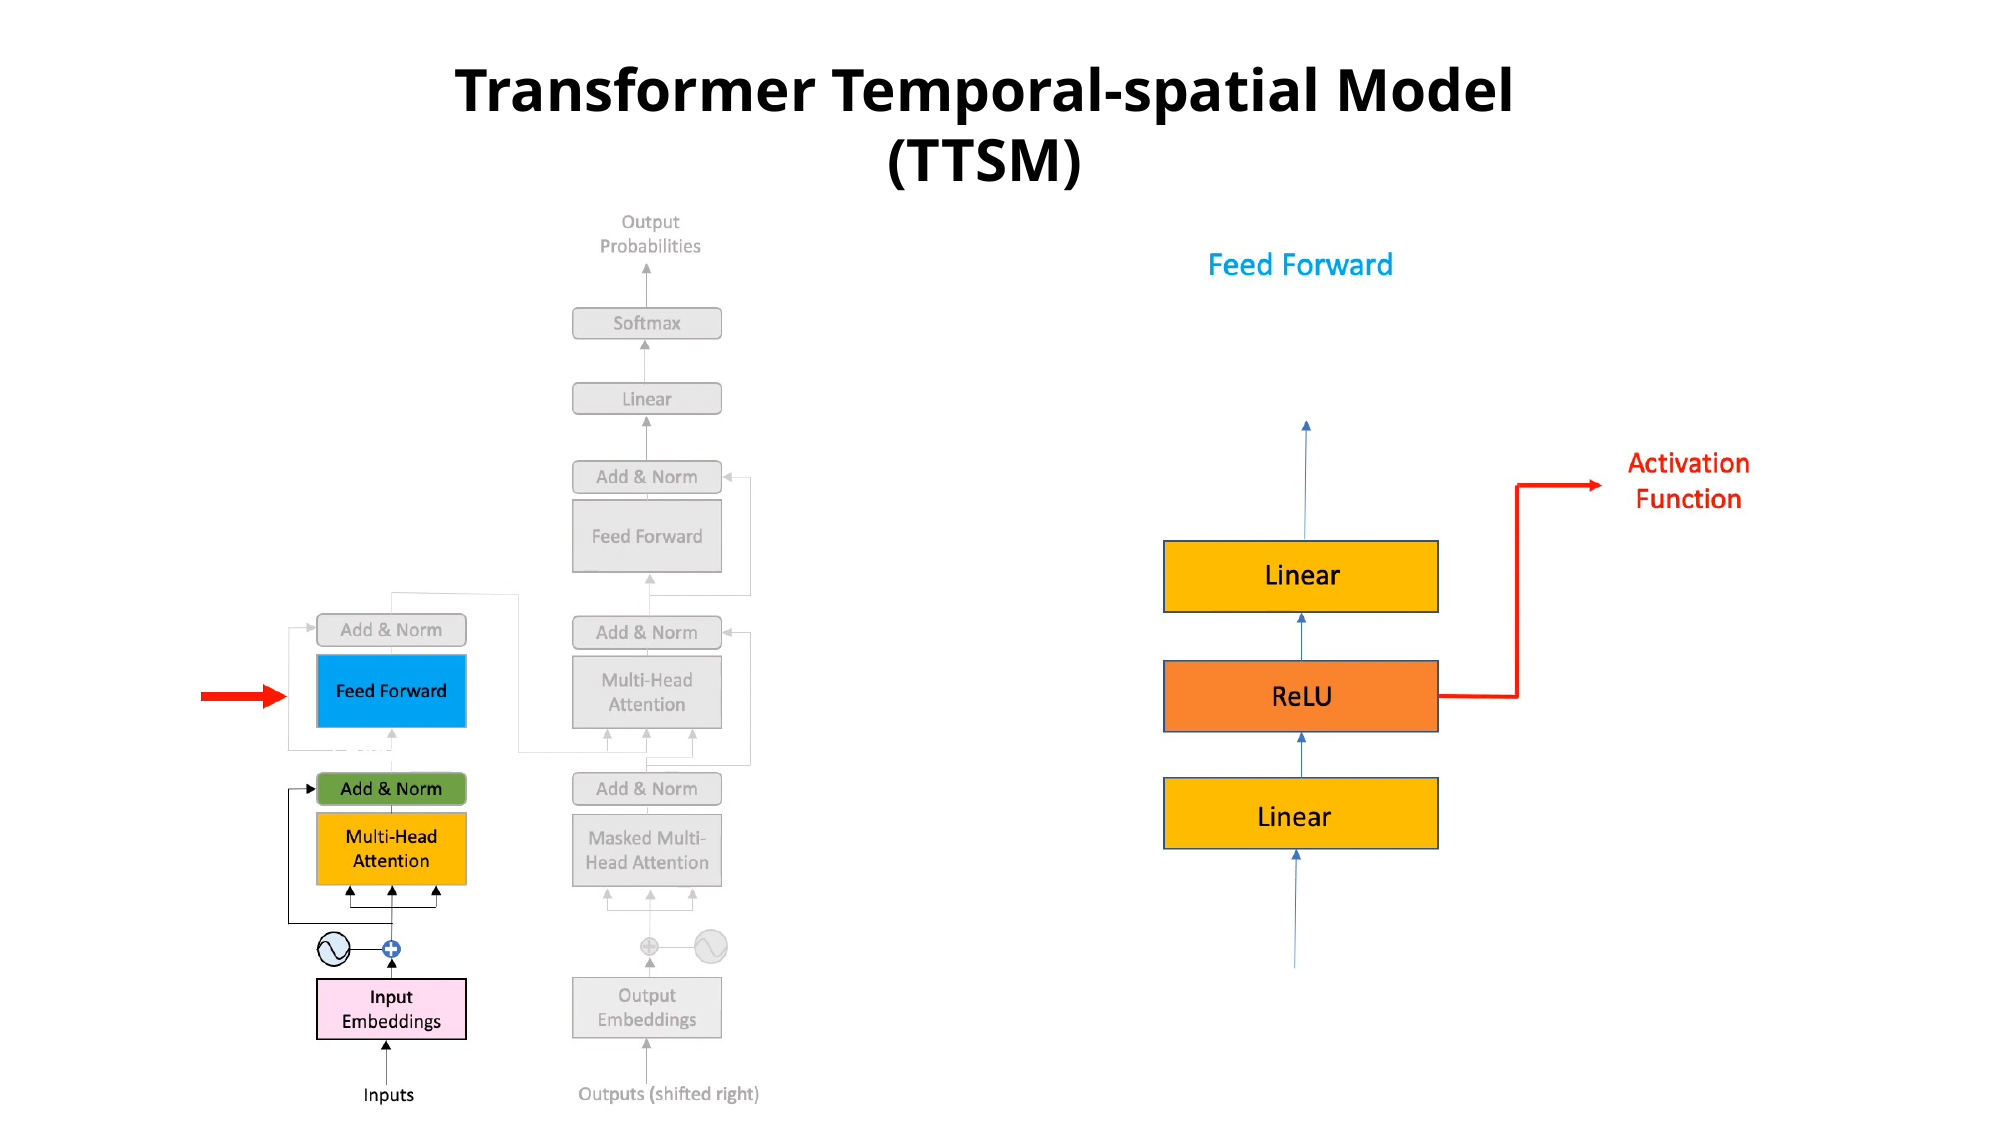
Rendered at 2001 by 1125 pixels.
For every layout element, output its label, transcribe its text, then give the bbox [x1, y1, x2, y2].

text_box Transformer Temporal-spatial Model (TTSM) [397, 46, 1573, 201]
picture [183, 207, 1787, 1110]
